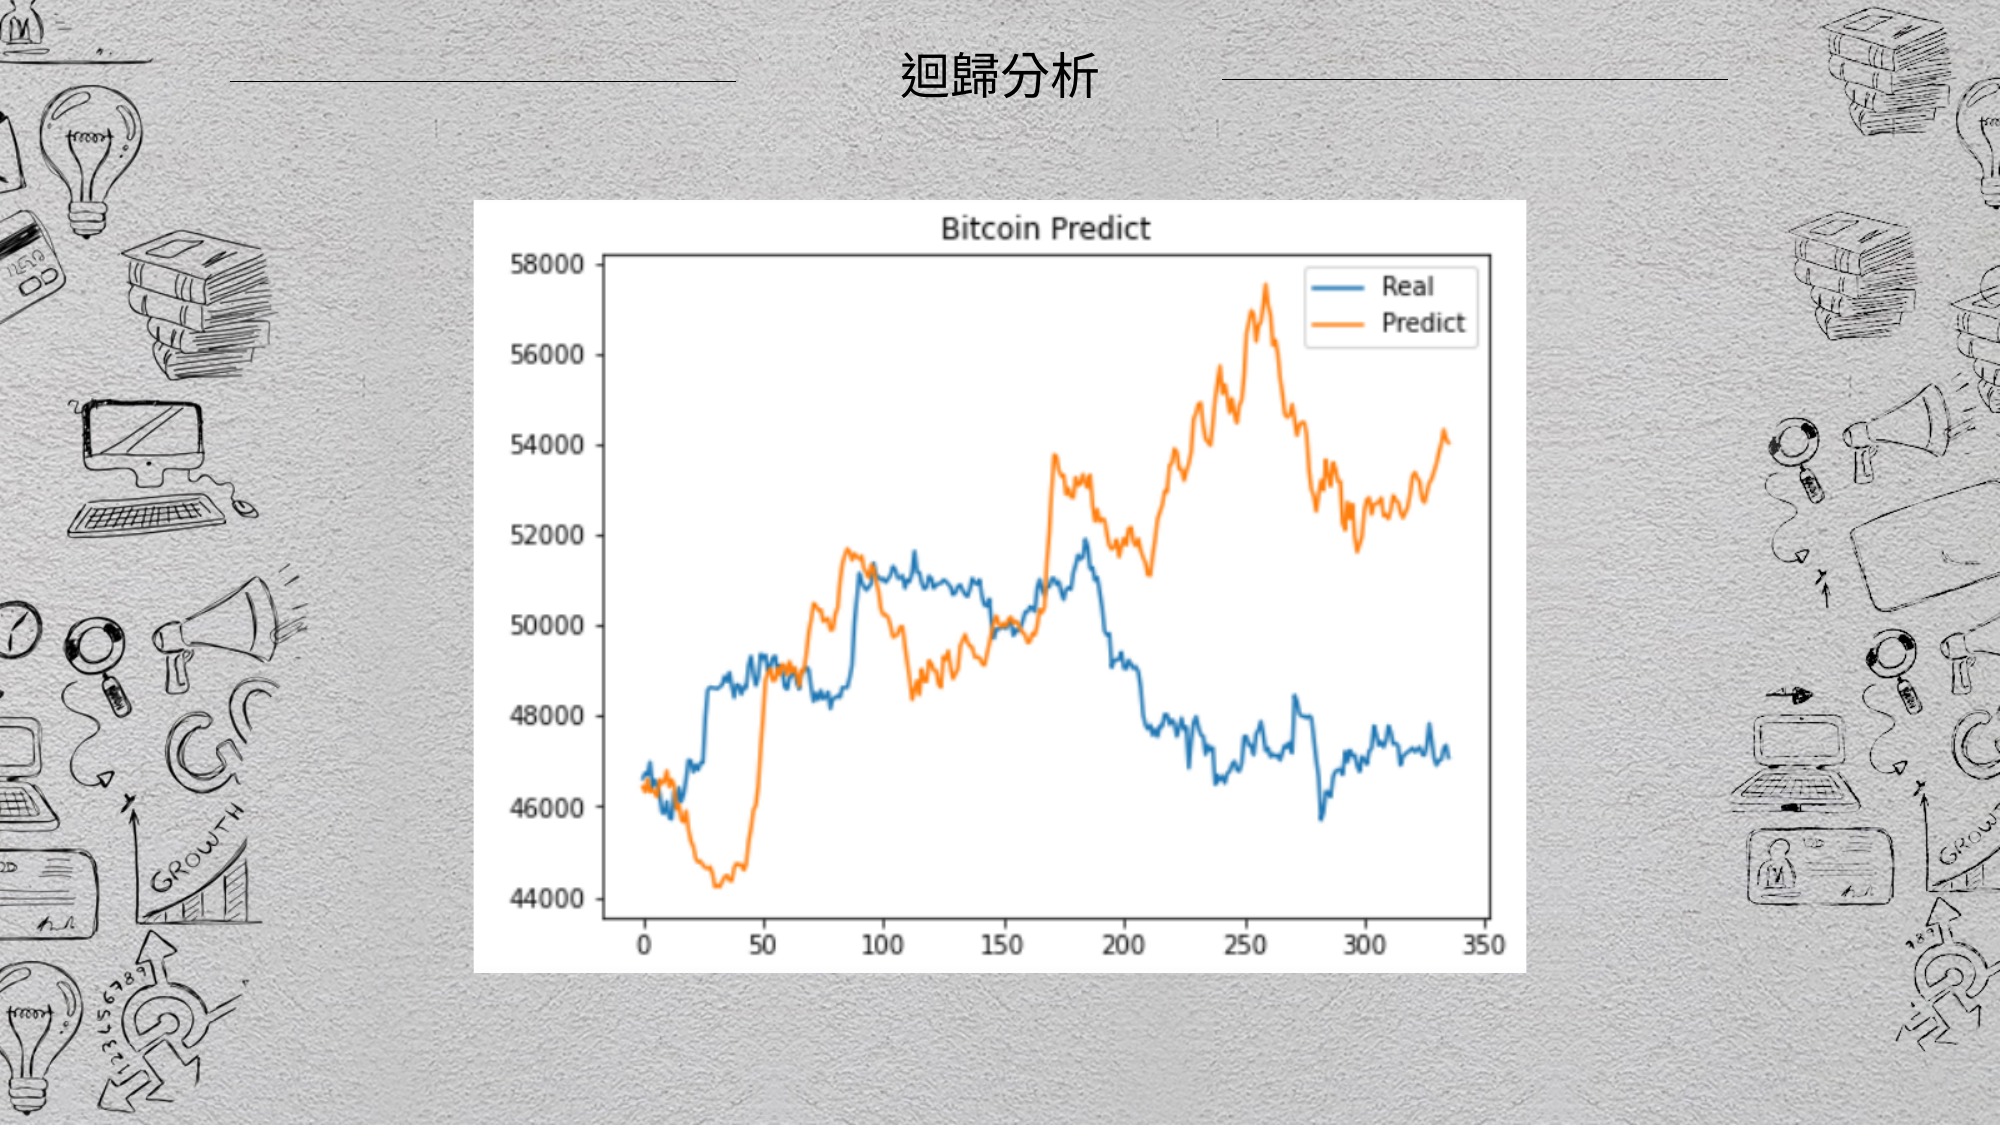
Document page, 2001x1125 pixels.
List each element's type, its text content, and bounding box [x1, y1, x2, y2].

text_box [473, 200, 1527, 973]
text_box 迴歸分析 [500, 36, 759, 112]
text_box 迴歸分析 [1200, 36, 1500, 112]
picture [0, 0, 2000, 1125]
